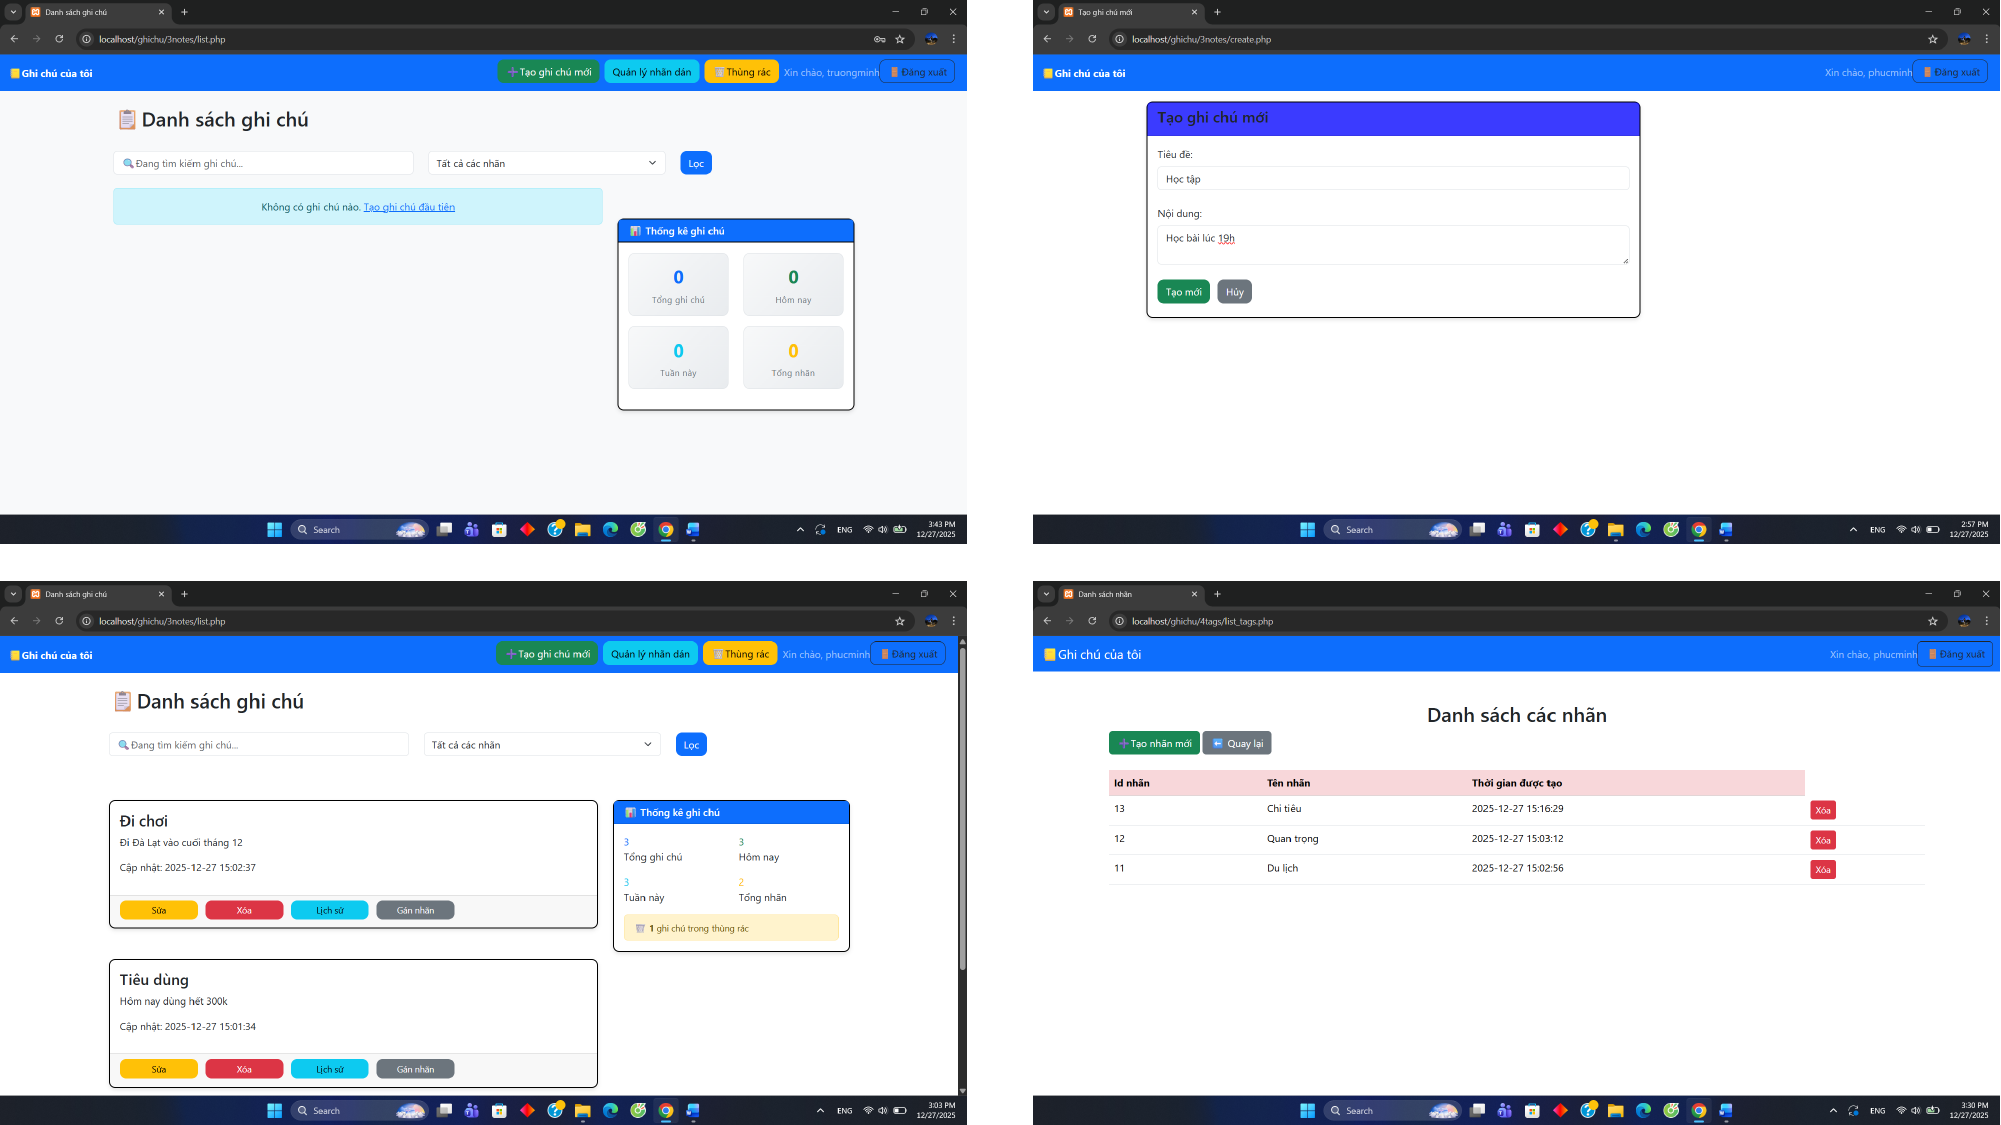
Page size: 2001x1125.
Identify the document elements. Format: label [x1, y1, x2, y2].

picture [0, 0, 967, 544]
list [1033, 0, 2000, 544]
picture [1033, 581, 2000, 1125]
picture [0, 581, 967, 1125]
